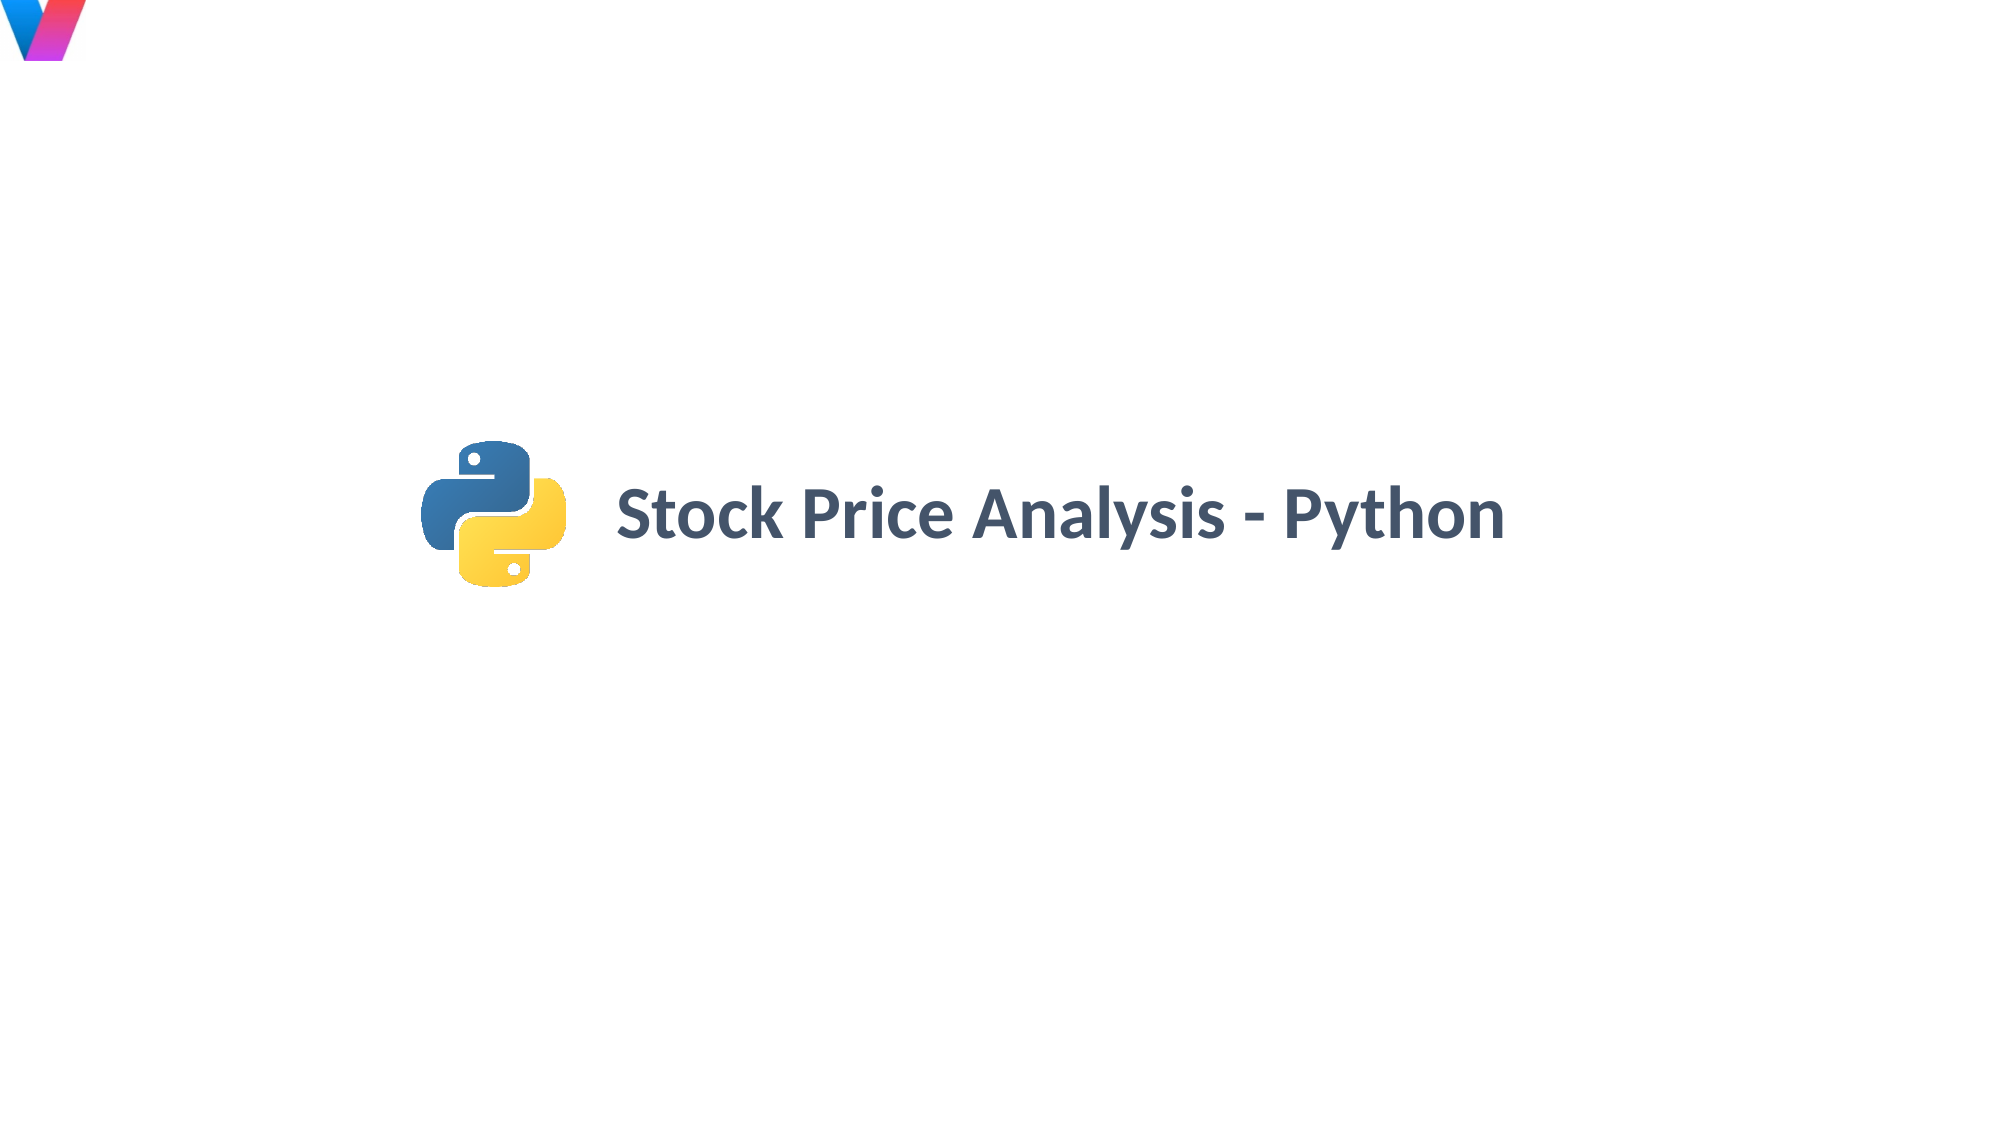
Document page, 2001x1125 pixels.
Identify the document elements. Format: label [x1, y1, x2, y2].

text_box [421, 441, 1524, 587]
picture [1, 0, 86, 73]
